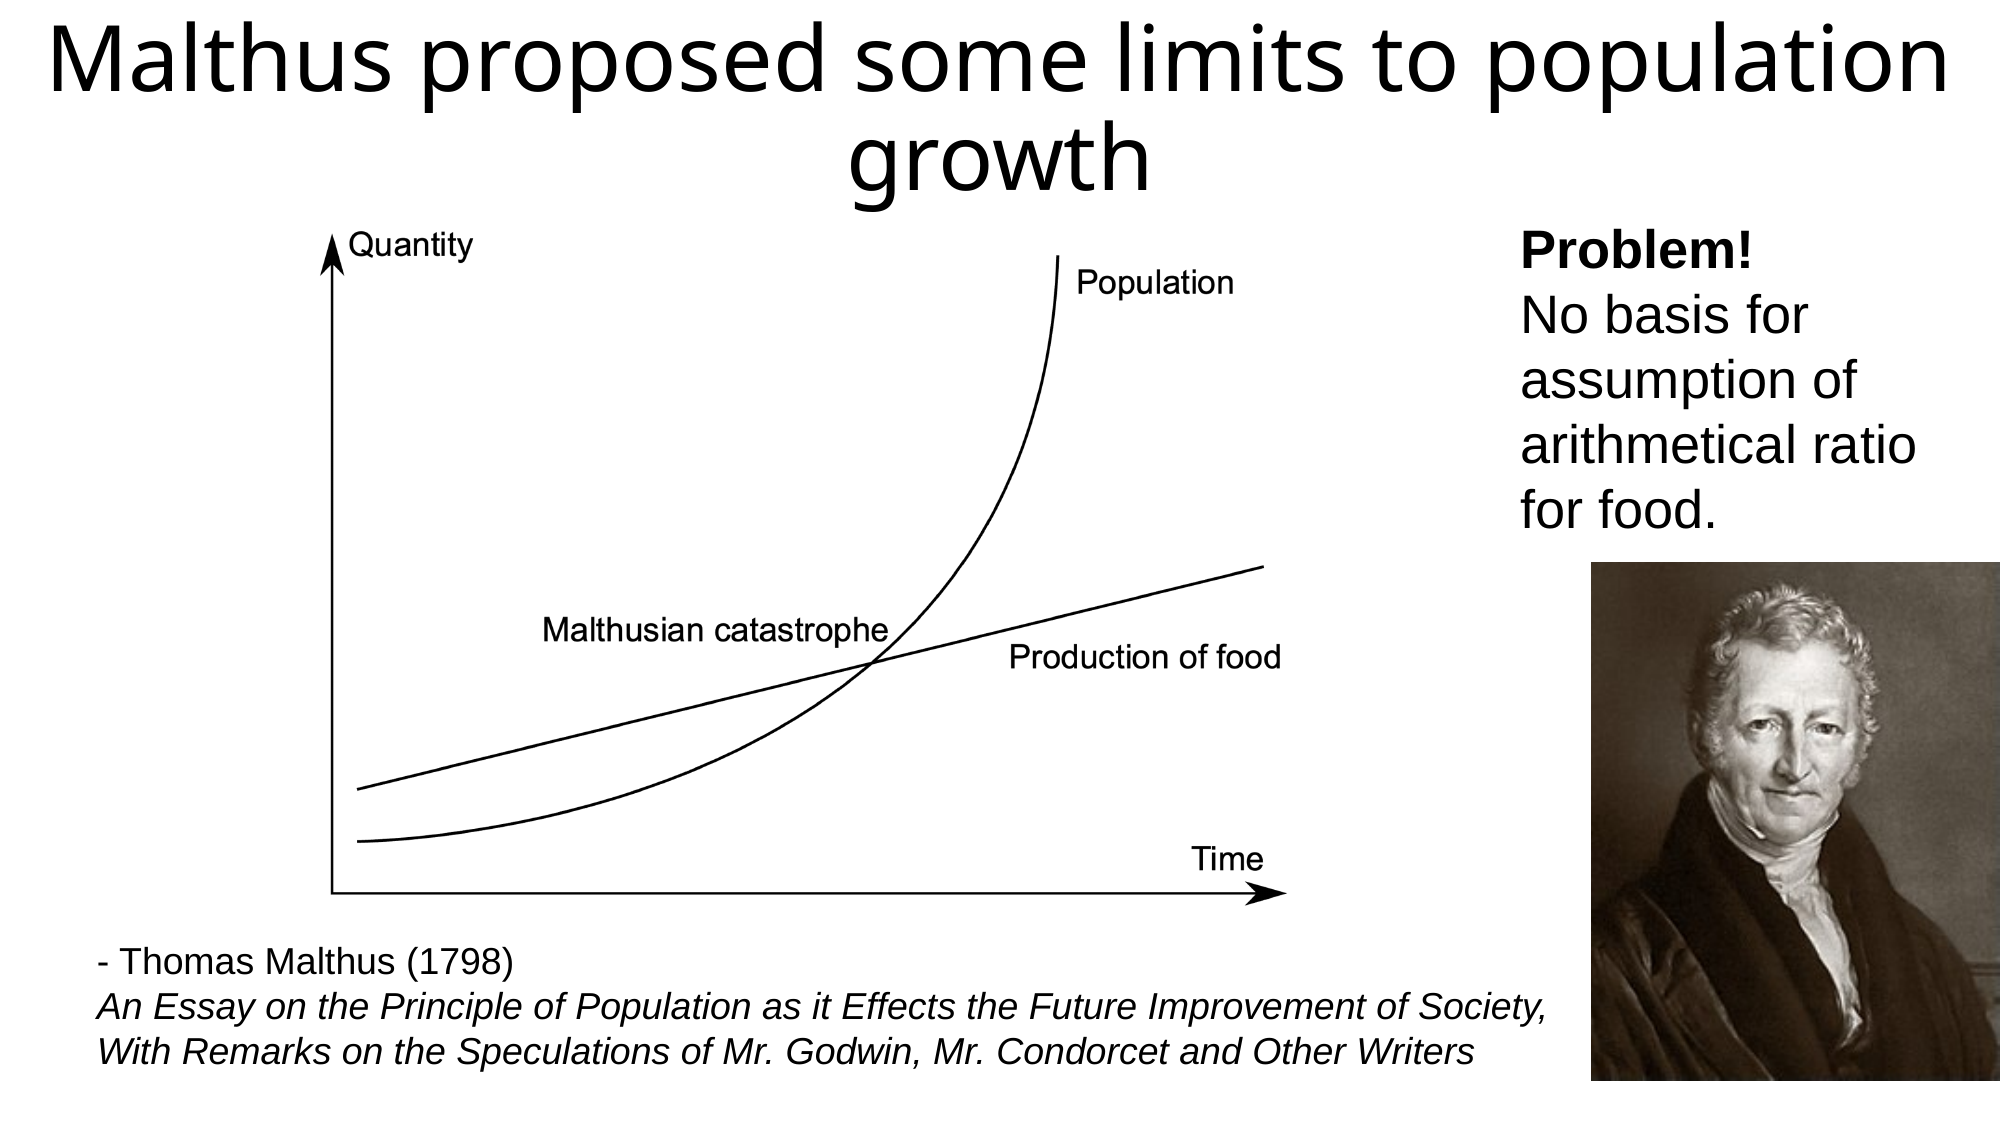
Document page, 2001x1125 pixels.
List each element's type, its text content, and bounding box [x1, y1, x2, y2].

text_box - Thomas Malthus (1798) An Essay on the Principle of Population as it Effects the Future Improvement of Society, With Remarks on the Speculations of Mr. Godwin, Mr. Condorcet and Other Writers [82, 929, 1591, 1079]
title Malthus proposed some limits to population growth [0, 3, 2000, 221]
picture [1591, 562, 2000, 1081]
text_box Problem! No basis for assumption of arithmetical ratio for food. [1505, 207, 2000, 547]
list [308, 205, 1316, 920]
